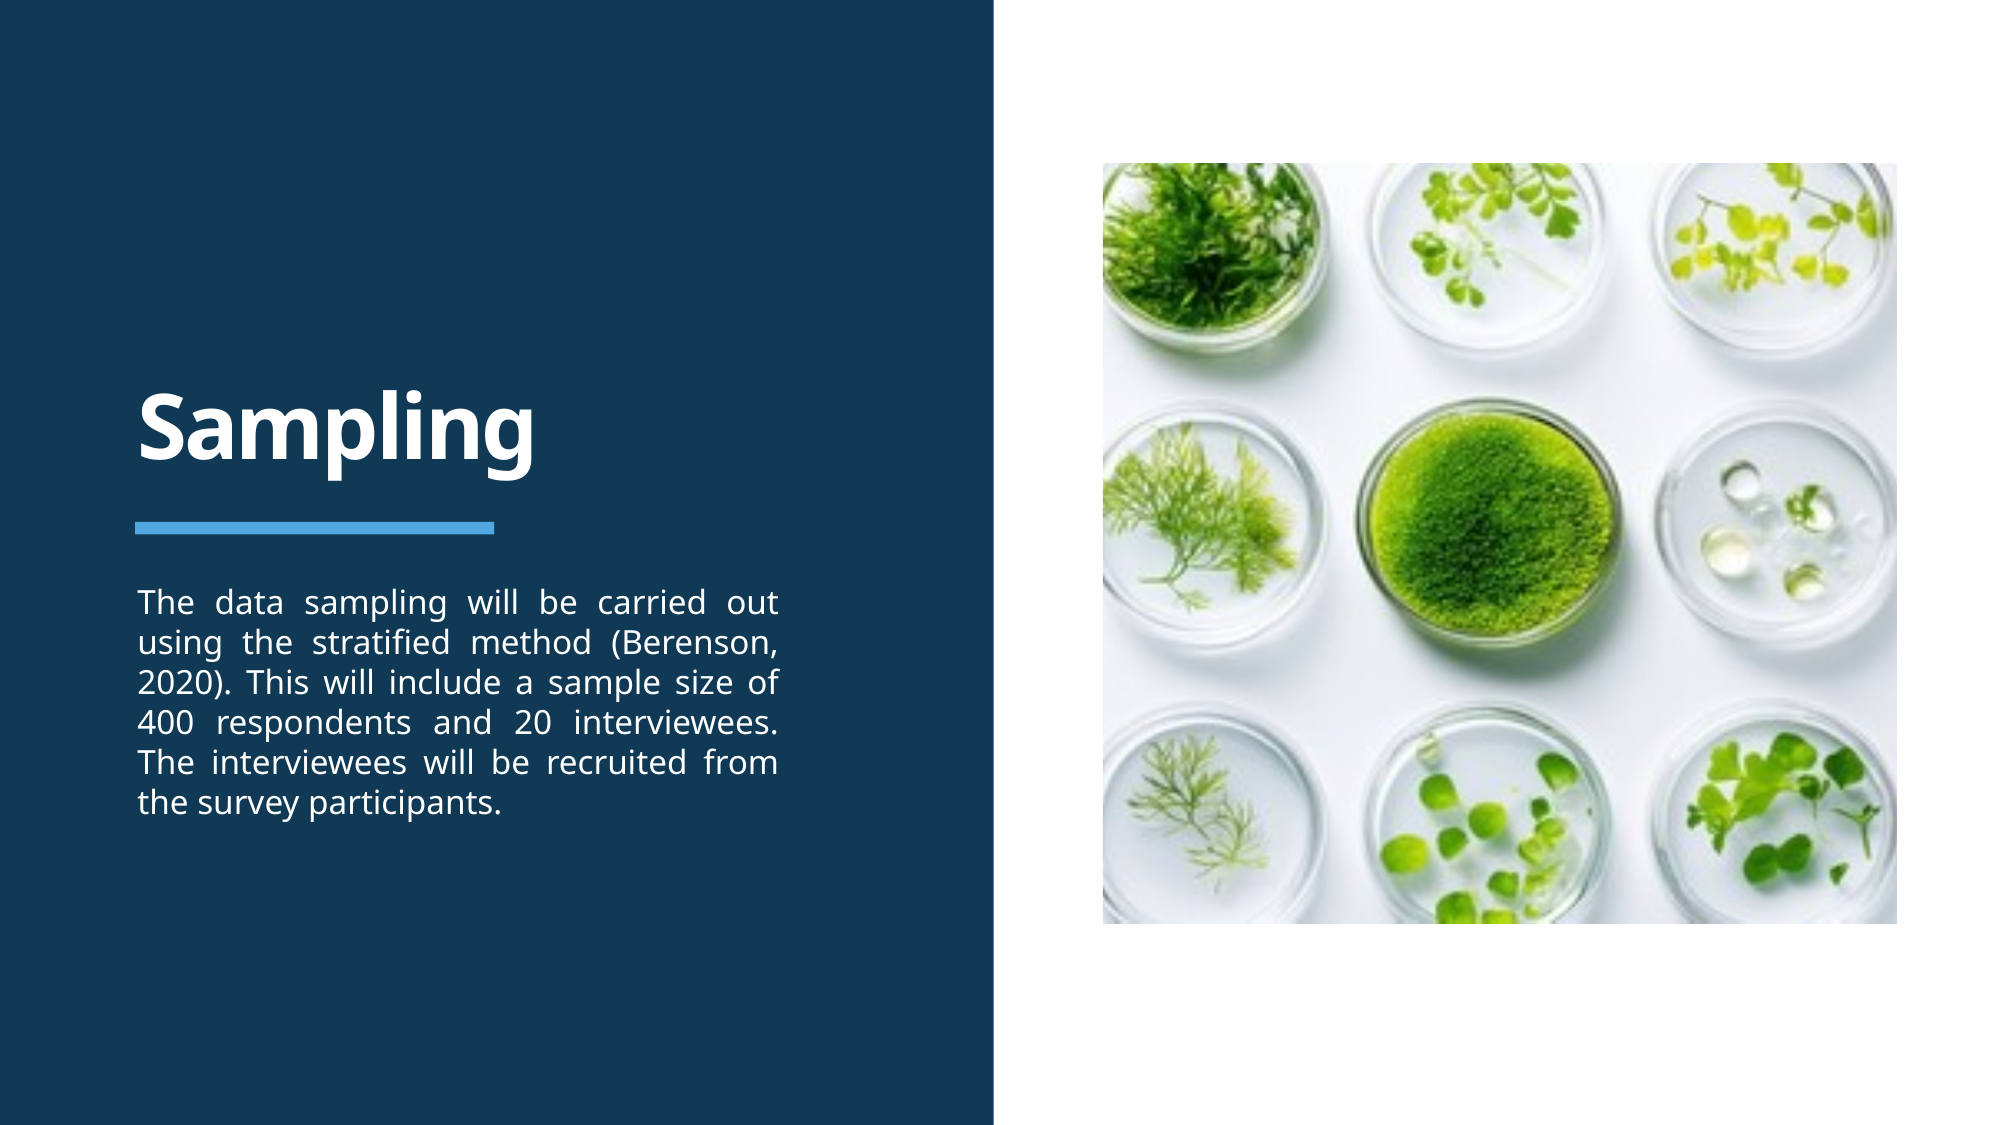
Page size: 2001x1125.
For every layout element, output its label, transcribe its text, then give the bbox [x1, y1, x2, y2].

list The data sampling will be carried out using the stratified method (Berenson, 2020). This will include a sample size of 400 respondents and 20 interviewees. The interviewees will be recruited from the survey participants. [137, 573, 796, 995]
title Sampling [137, 373, 796, 487]
picture [1102, 163, 1897, 924]
